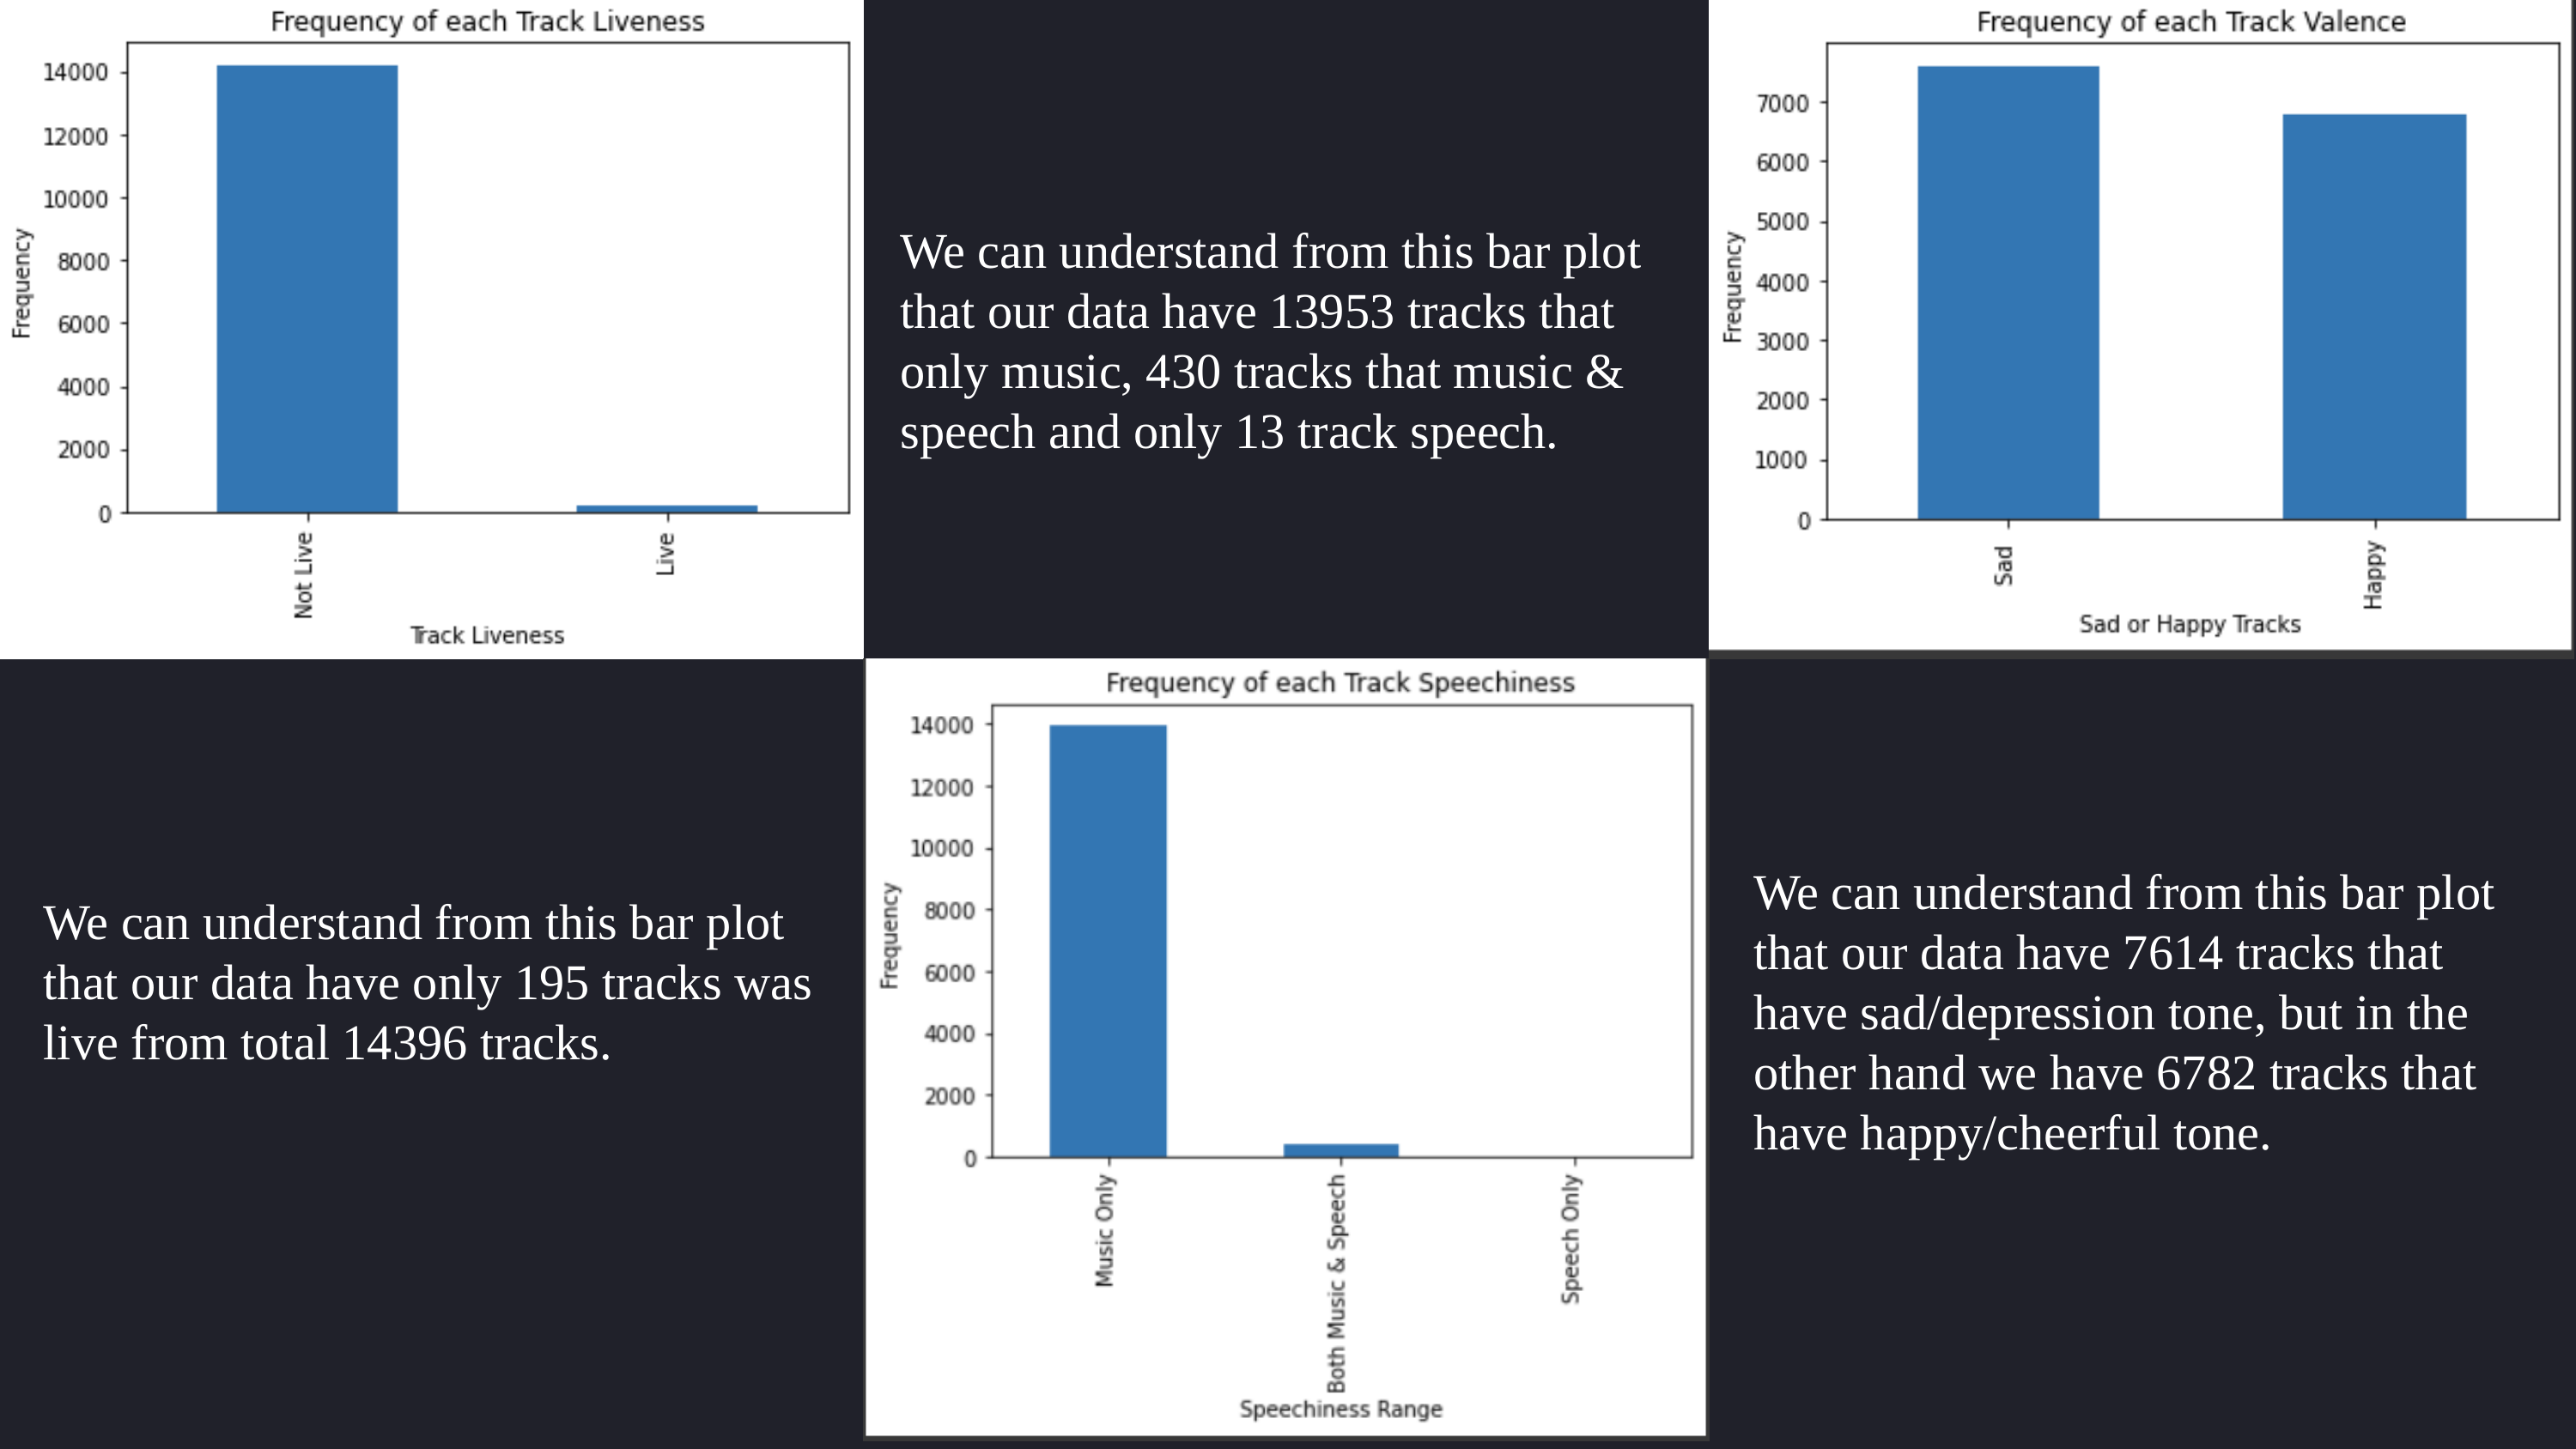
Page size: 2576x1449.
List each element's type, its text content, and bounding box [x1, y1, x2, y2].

text_box We can understand from this bar plot that our data have 13953 tracks that only music, 430 tracks that music & speech and only 13 track speech. [887, 211, 1687, 525]
text_box We can understand from this bar plot that our data have only 195 tracks was live from total 14396 tracks. [30, 882, 830, 1137]
picture [0, 0, 2574, 1441]
text_box We can understand from this bar plot that our data have 7614 tracks that have sad/depression tone, but in the other hand we have 6782 tracks that have happy/cheerful tone. [1741, 852, 2541, 1227]
